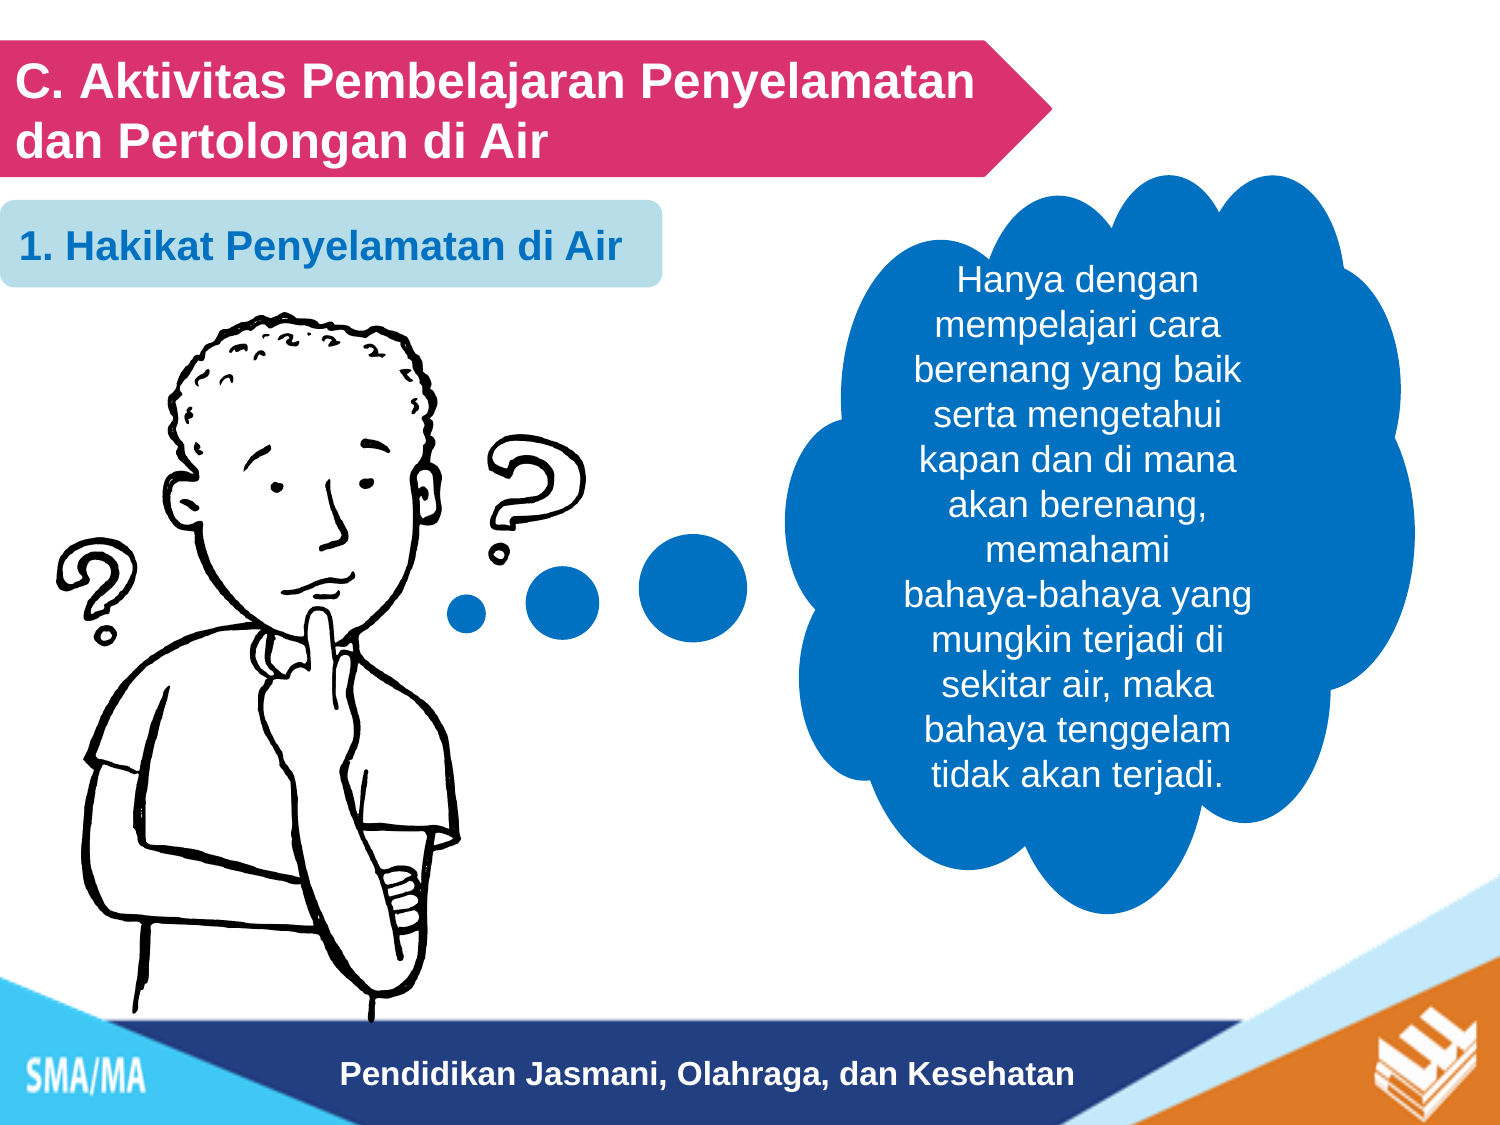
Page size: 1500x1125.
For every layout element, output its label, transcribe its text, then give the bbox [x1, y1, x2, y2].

text_box Hanya dengan mempelajari cara berenang yang baik serta mengetahui kapan dan di mana akan berenang, memahami bahaya-bahaya yang mungkin terjadi di sekitar air, maka bahaya tenggelam tidak akan terjadi. [784, 175, 1415, 873]
picture [0, 312, 1500, 1125]
text_box C. Aktivitas Pembelajaran Penyelamatan dan Pertolongan di Air [0, 40, 1053, 178]
text_box Hanya dengan mempelajari cara berenang yang baik serta mengetahui kapan dan di mana akan berenang, memahami bahaya-bahaya yang mungkin terjadi di sekitar air, maka bahaya tenggelam tidak akan terjadi. [638, 534, 748, 643]
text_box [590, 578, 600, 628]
text_box 1. Hakikat Penyelamatan di Air [0, 197, 665, 290]
